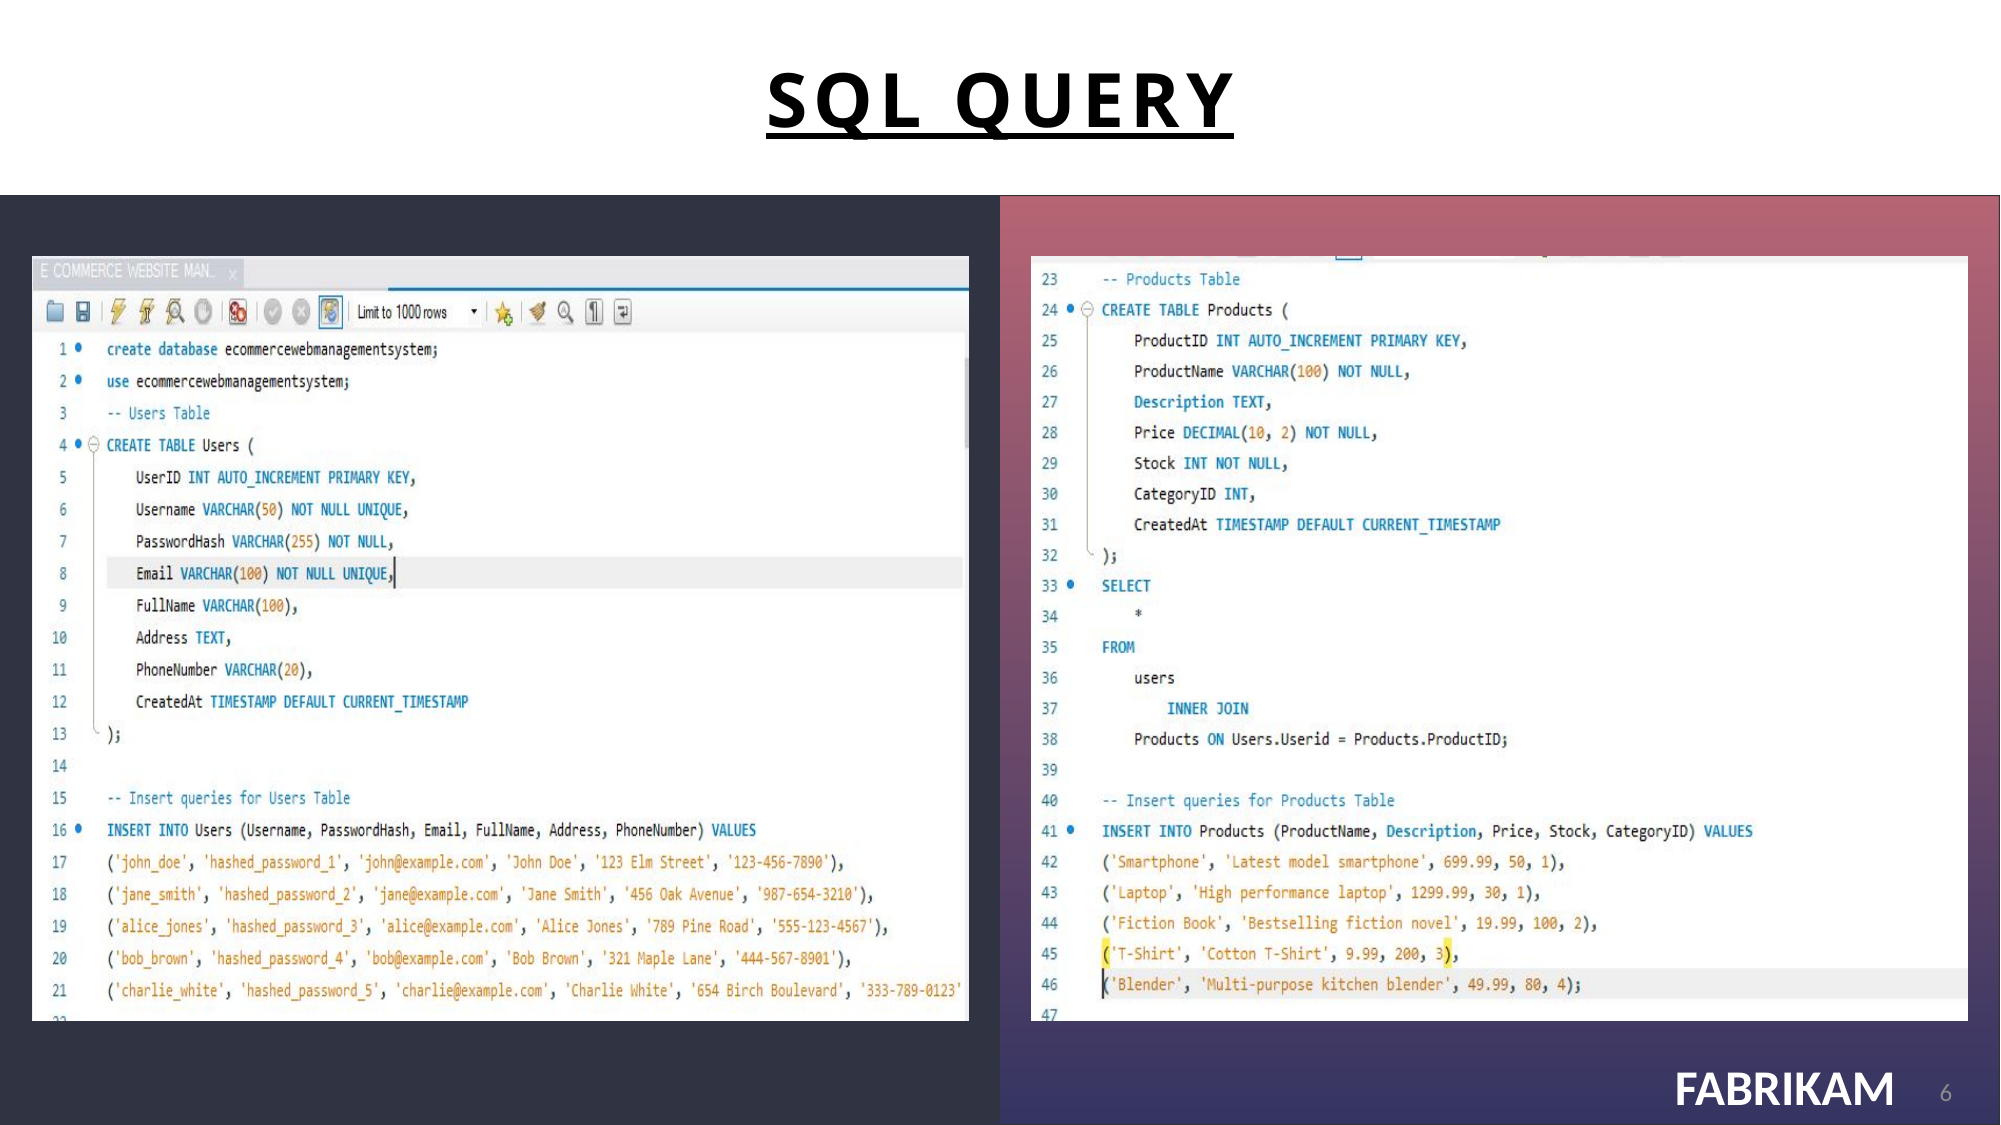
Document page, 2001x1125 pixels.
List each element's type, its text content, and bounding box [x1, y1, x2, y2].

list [1031, 256, 1968, 1021]
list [32, 256, 969, 1021]
title SQL QUERY [97, 0, 1903, 196]
slide_number 6 [1894, 1061, 1968, 1121]
